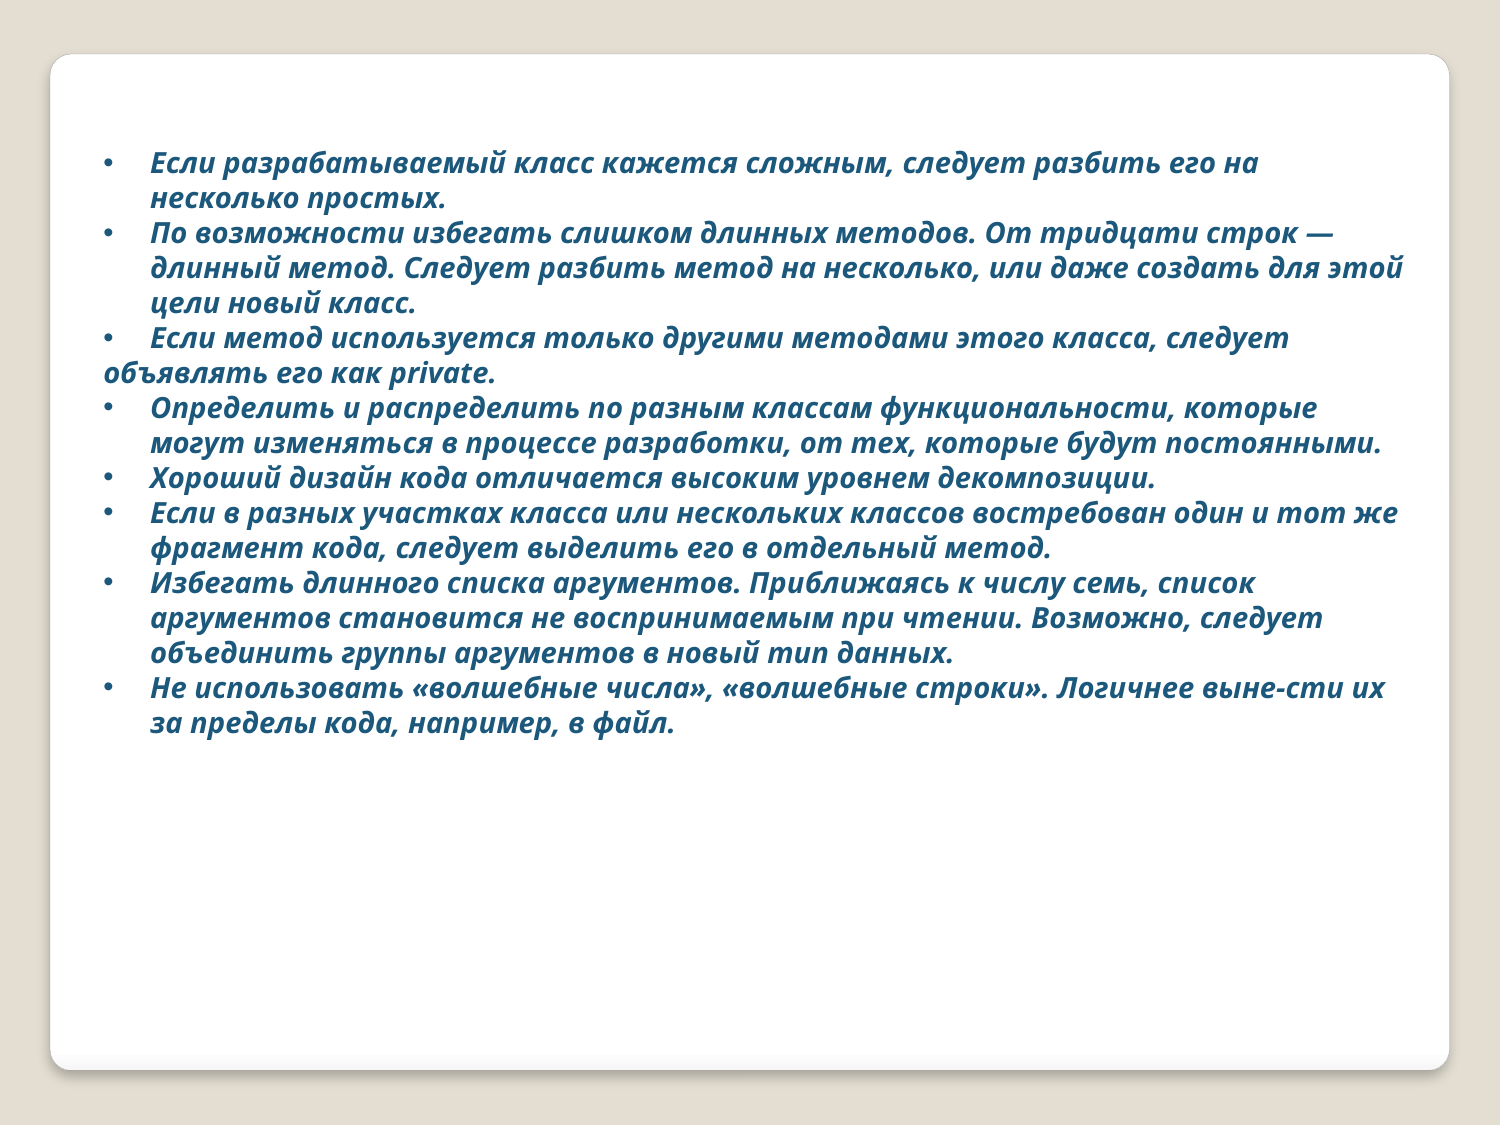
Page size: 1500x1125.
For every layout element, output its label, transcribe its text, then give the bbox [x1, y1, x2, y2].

text_box Если разрабатываемый класс кажется сложным, следует разбить его на несколько простых. По возможности избегать слишком длинных методов. От тридцати строк — длинный метод. Следует разбить метод на несколько, или даже создать для этой цели новый класс. Если метод используется только другими методами этого класса, следует объявлять его как private. Определить и распределить по разным классам функциональности, которые могут изменяться в процессе разработки, от тех, которые будут постоянными. Хороший дизайн кода отличается высоким уровнем декомпозиции. Если в разных участках класса или нескольких классов востребован один и тот же фрагмент кода, следует выделить его в отдельный метод. Избегать длинного списка аргументов. Приближаясь к числу семь, список аргументов становится не воспринимаемым при чтении. Возможно, следует объединить группы аргументов в новый тип данных. Не использовать «волшебные числа», «волшебные строки». Логичнее выне-сти их за пределы кода, например, в файл. [88, 137, 1424, 747]
